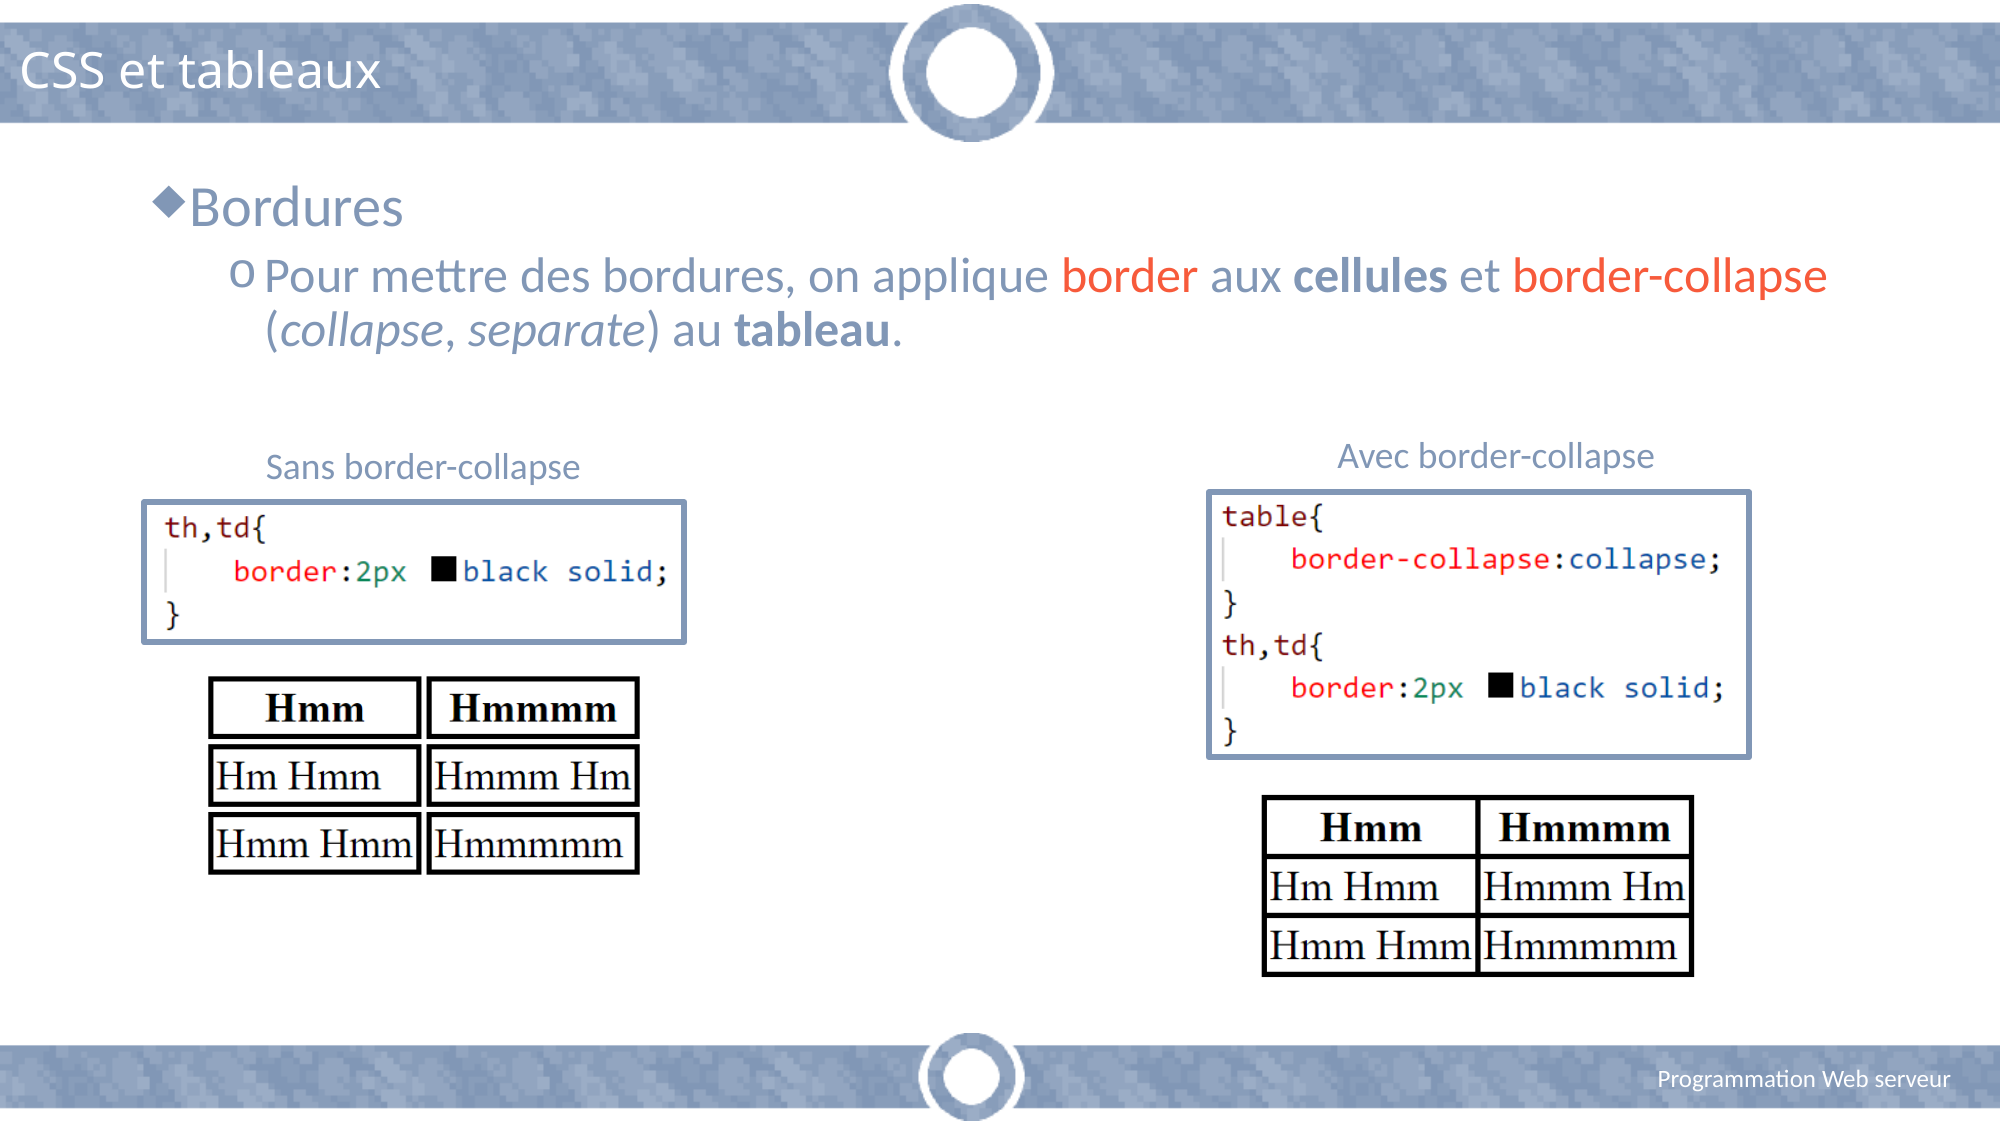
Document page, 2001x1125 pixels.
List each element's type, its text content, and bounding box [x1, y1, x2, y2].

text_box Avec border-collapse [1237, 423, 1756, 483]
picture [196, 663, 651, 886]
title CSS et tableaux [4, 22, 884, 123]
list Bordures Pour mettre des bordures, on applique border aux cellules et border-collapse (collapse, separate) au tableau. [137, 168, 1863, 1014]
picture [0, 4, 2000, 142]
picture [147, 505, 682, 640]
picture [1212, 495, 1746, 754]
picture [1246, 776, 1711, 996]
text_box Sans border-collapse [165, 434, 683, 495]
picture [0, 1033, 2000, 1121]
